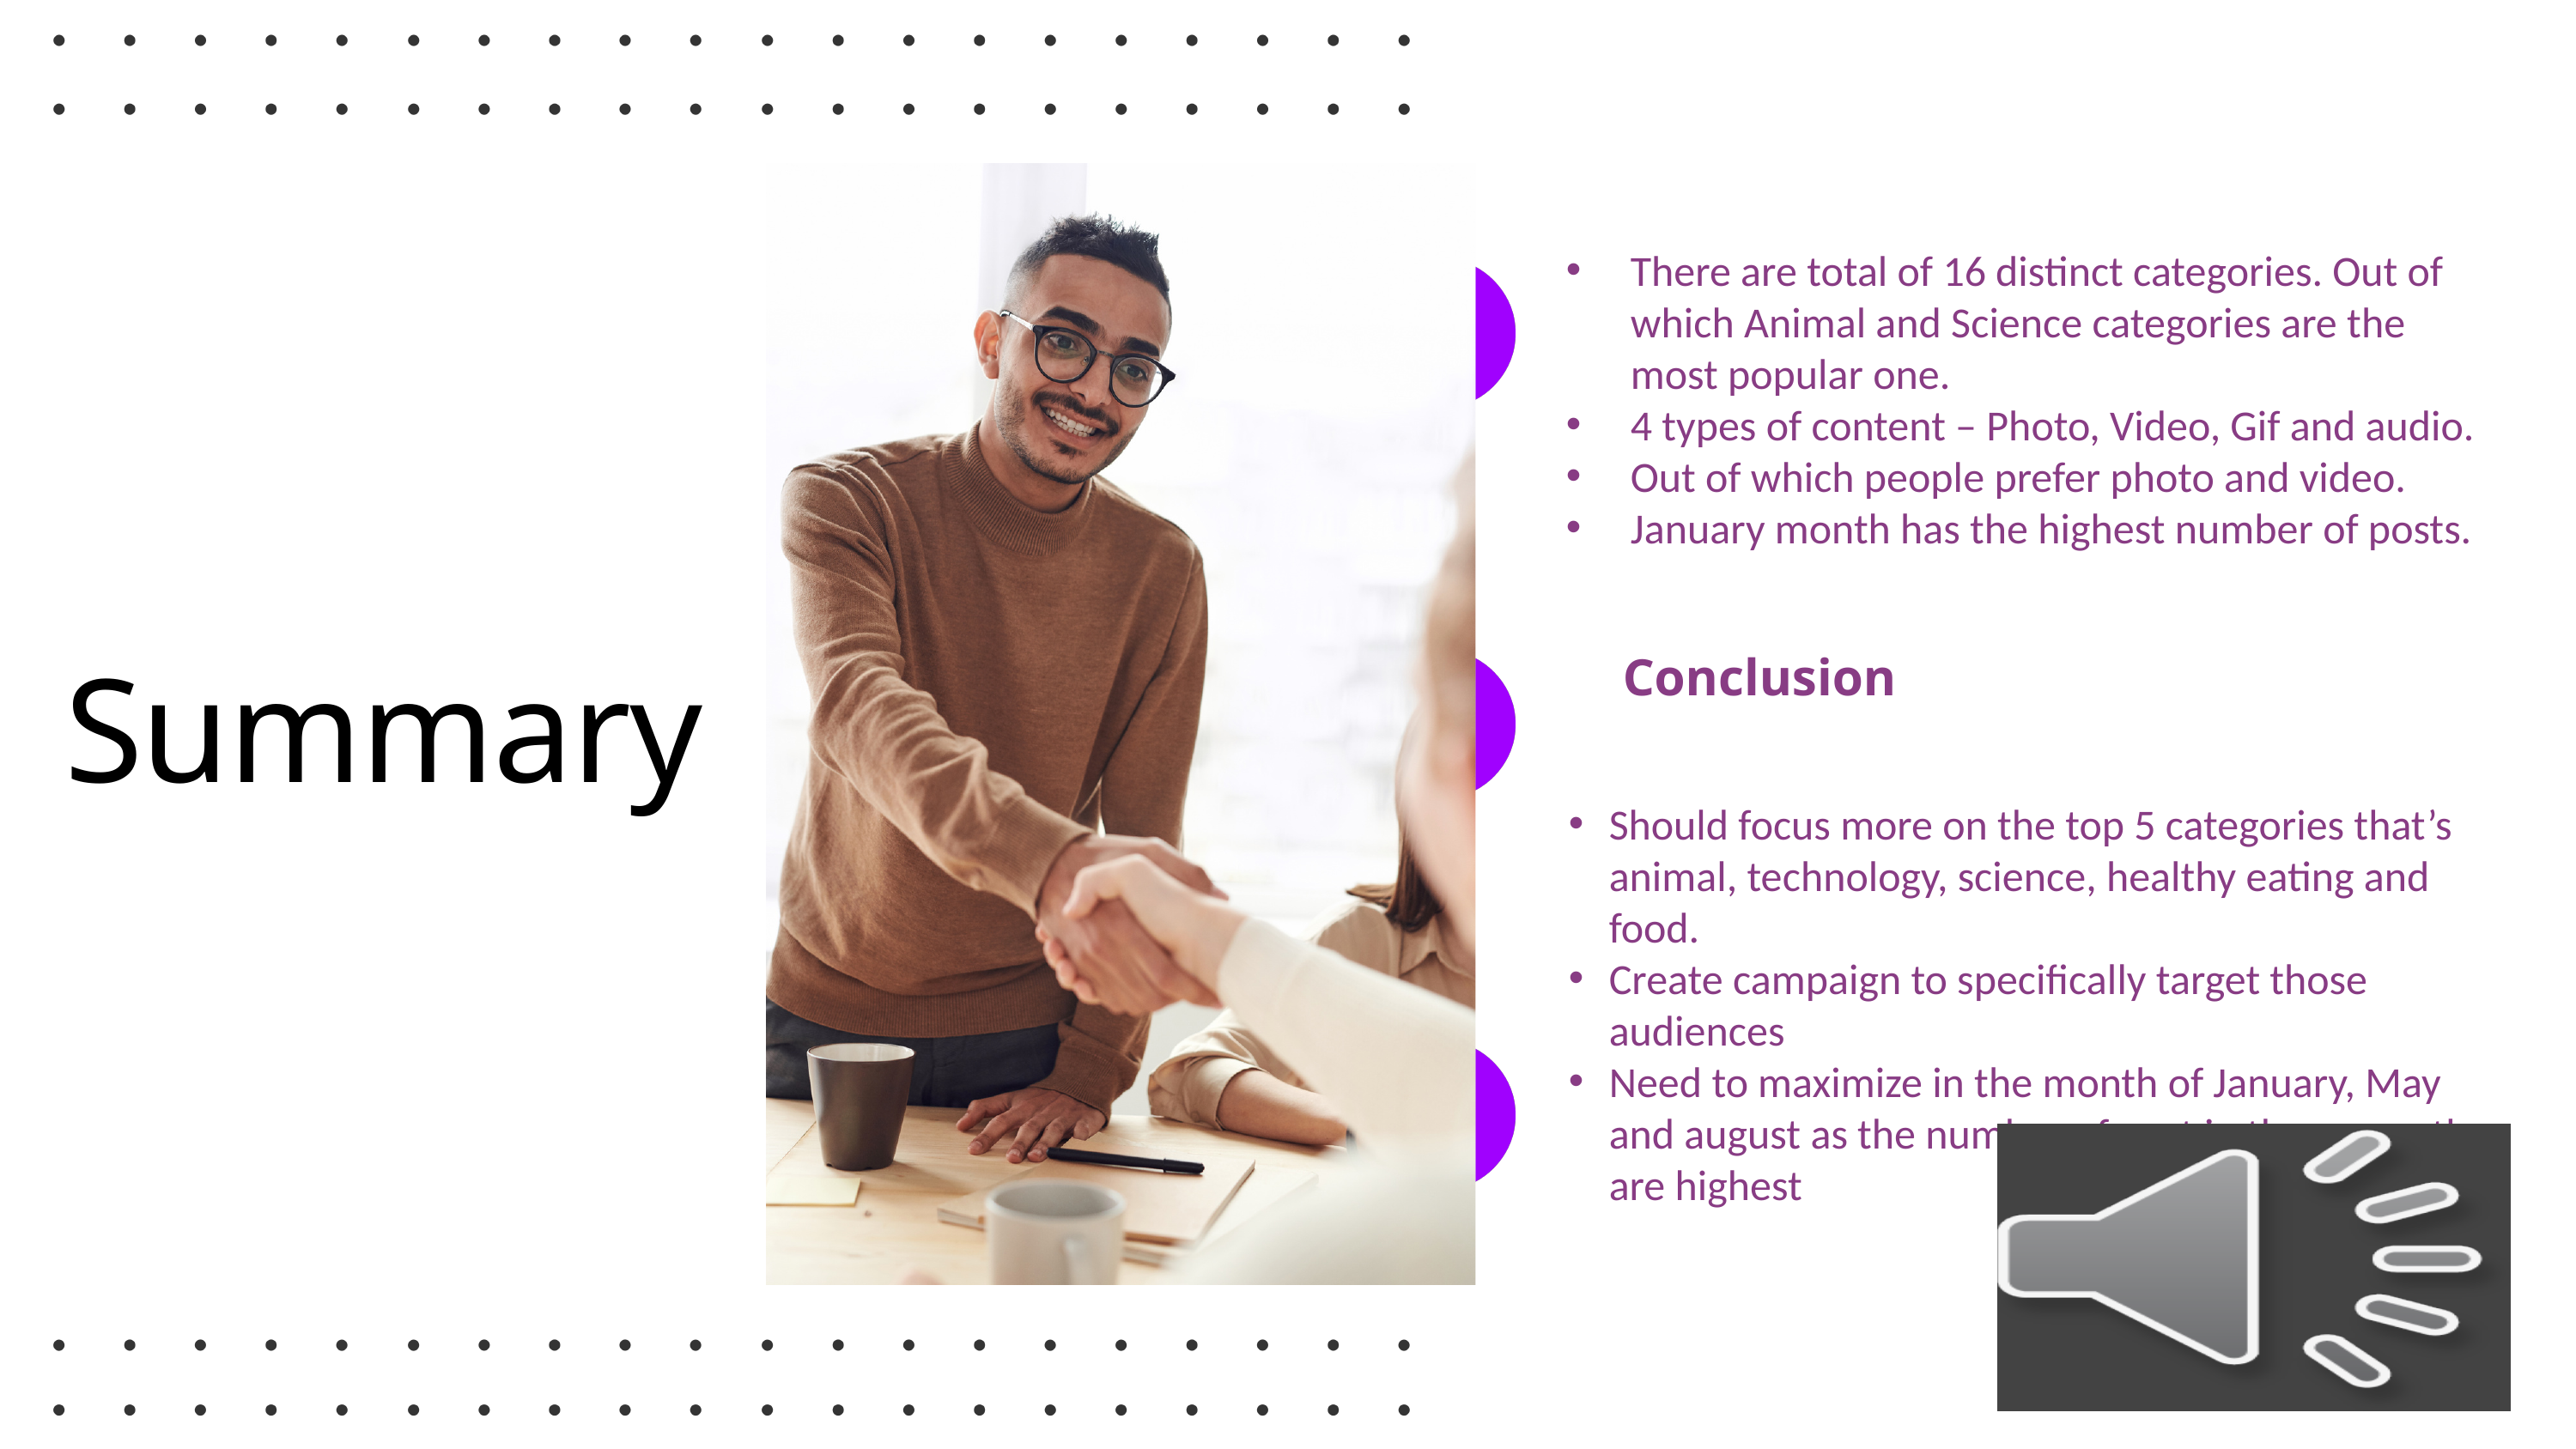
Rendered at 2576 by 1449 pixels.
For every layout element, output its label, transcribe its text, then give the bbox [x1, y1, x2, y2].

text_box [1631, 221, 2432, 345]
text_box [46, 0, 1414, 118]
picture [1996, 1122, 2512, 1413]
picture [765, 163, 1562, 1286]
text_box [1631, 980, 2432, 1104]
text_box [46, 1335, 1414, 1449]
text_box Summary [64, 639, 727, 811]
text_box There are total of 16 distinct categories. Out of which Animal and Science categories are the most popular one. 4 types of content – Photo, Video, Gif and audio. Out of which people prefer photo and video. January month has the highest number of posts. [1553, 237, 2509, 559]
text_box Conclusion [1610, 639, 2104, 712]
text_box Should focus more on the top 5 categories that’s animal, technology, science, healthy eating and food. Create campaign to specifically target those audiences Need to maximize in the month of January, May and august as the number of post in these months are highest [1556, 790, 2512, 1216]
